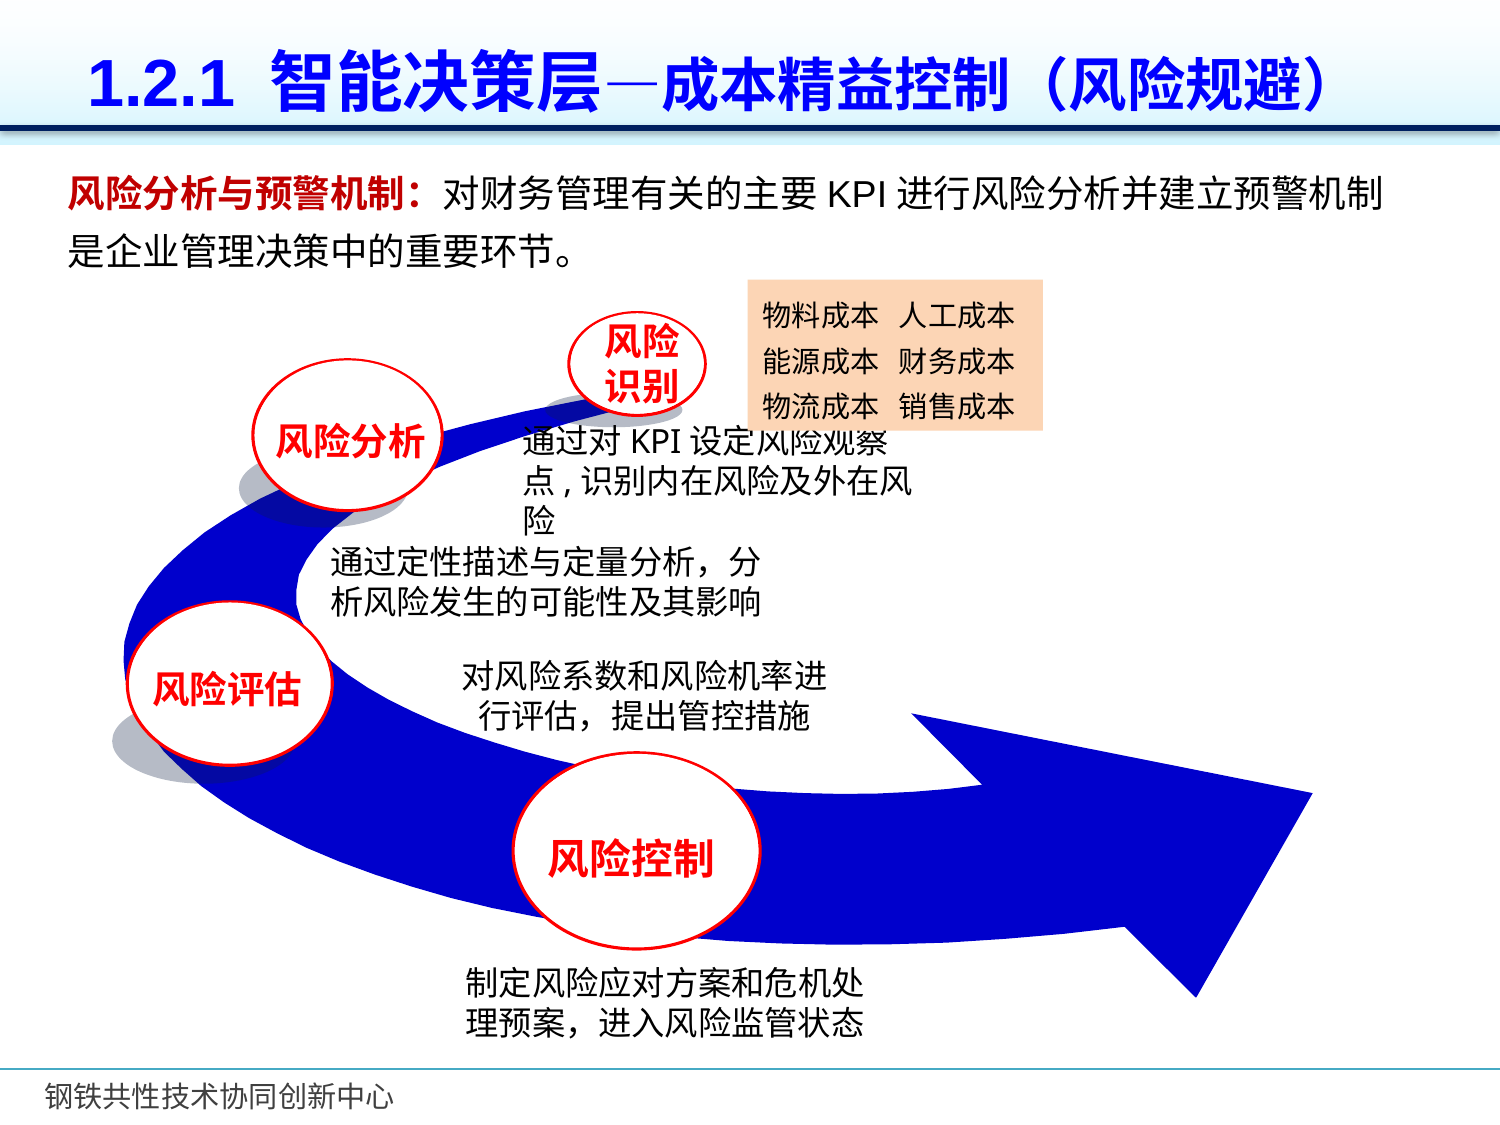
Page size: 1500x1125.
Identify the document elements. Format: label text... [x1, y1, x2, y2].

text_box 风险分析与预警机制：对财务管理有关的主要KPI进行风险分析并建立预警机制是企业管理决策中的重要环节。 [53, 148, 1436, 281]
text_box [111, 310, 1313, 1036]
text_box 1.2.1 智能决策层—成本精益控制（风险规避） [72, 32, 1478, 127]
text_box 物料成本 人工成本 能源成本 财务成本 物流成本 销售成本 [747, 279, 1043, 309]
